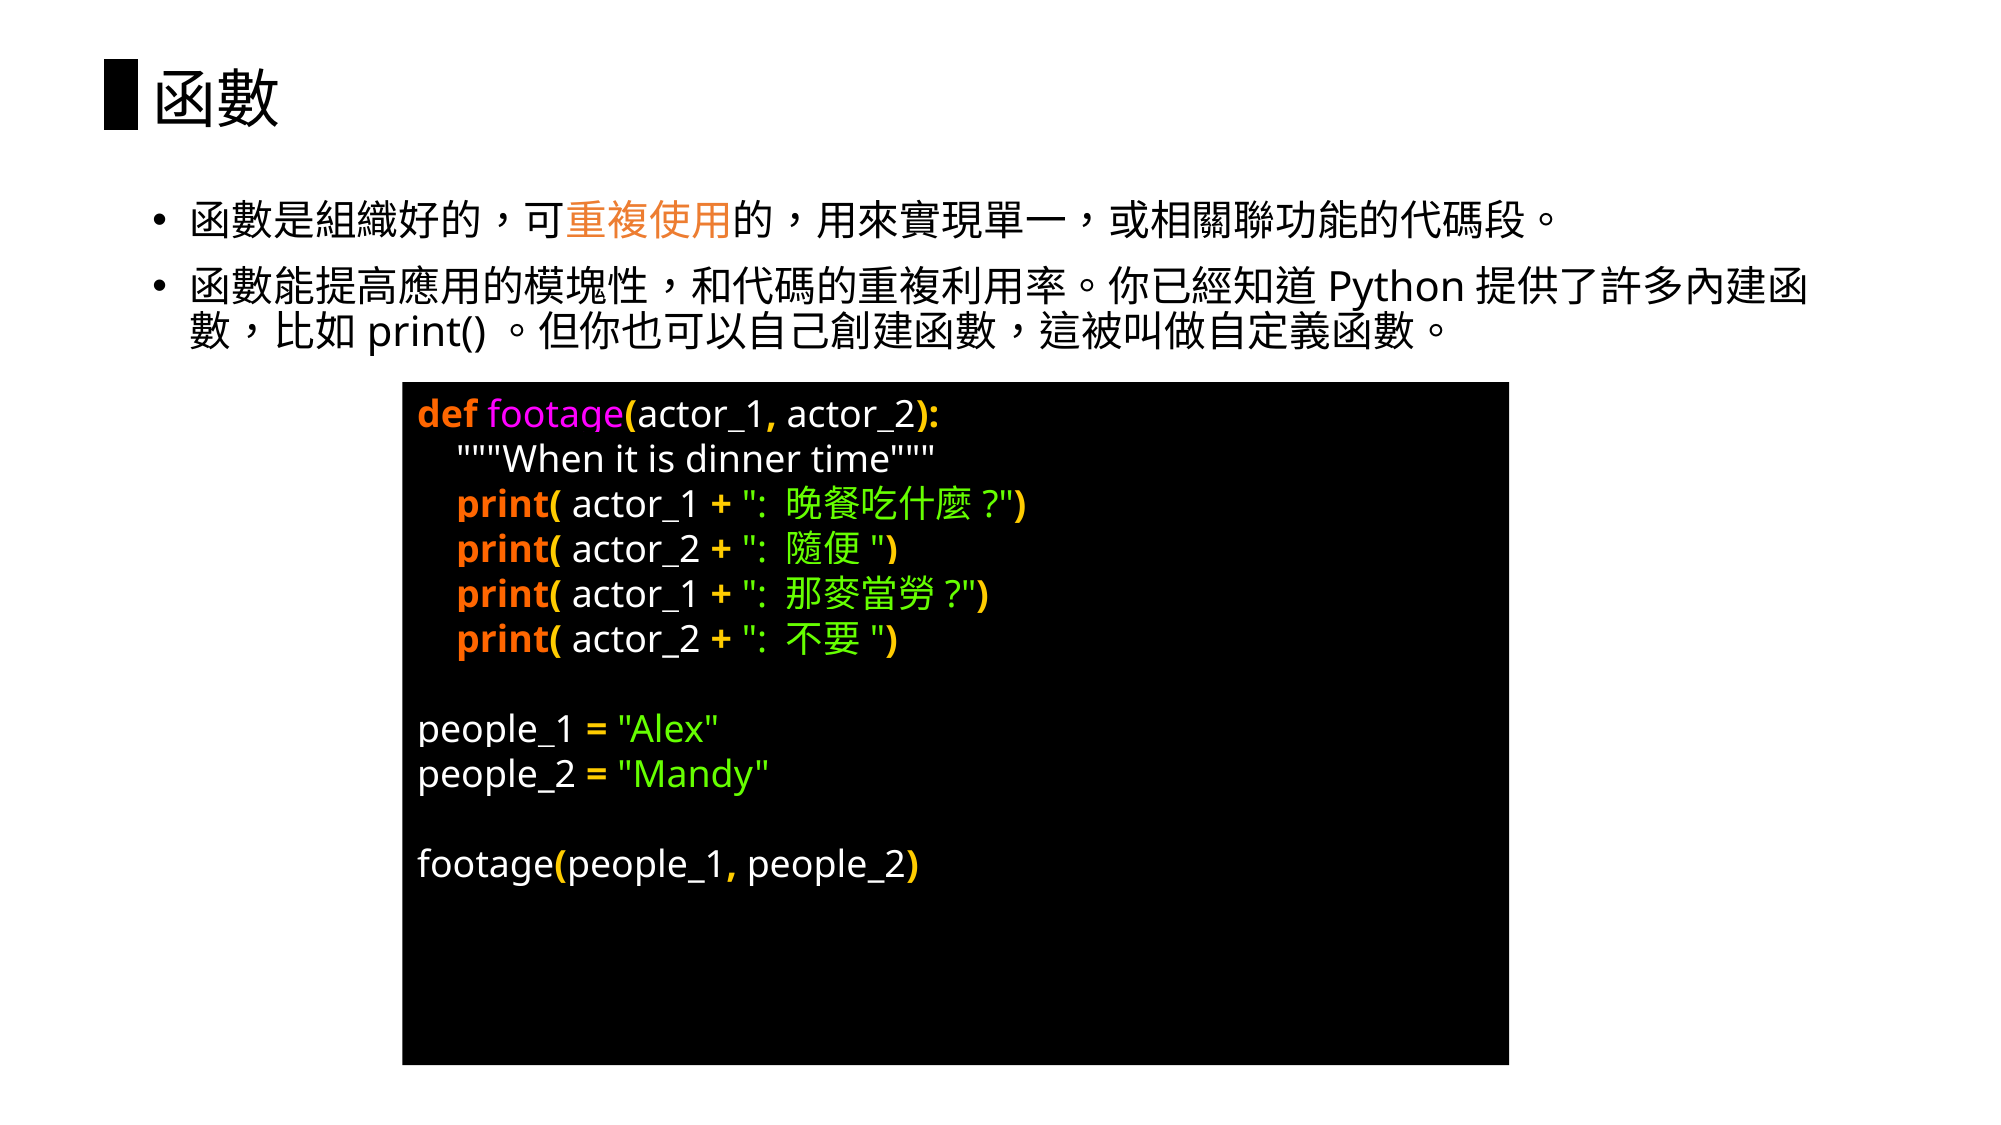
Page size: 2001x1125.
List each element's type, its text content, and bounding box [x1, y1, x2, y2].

text_box def footage(actor_1, actor_2): """When it is dinner time""" print( actor_1 + ": 晚餐吃什麼?") print( actor_2 + ": 隨便") print( actor_1 + ": 那麥當勞?") print( actor_2 + ": 不要") people_1 = "Alex" people_2 = "Mandy" footage(people_1, people_2) [402, 382, 1510, 1066]
title 函數 [137, 59, 1863, 145]
list 函數是組織好的，可重複使用的，用來實現單一，或相關聯功能的代碼段。 函數能提高應用的模塊性，和代碼的重複利用率。你已經知道Python提供了許多內建函數，比如print()。但你也可以自己創建函數，這被叫做自定義函數。 [137, 191, 1863, 1014]
